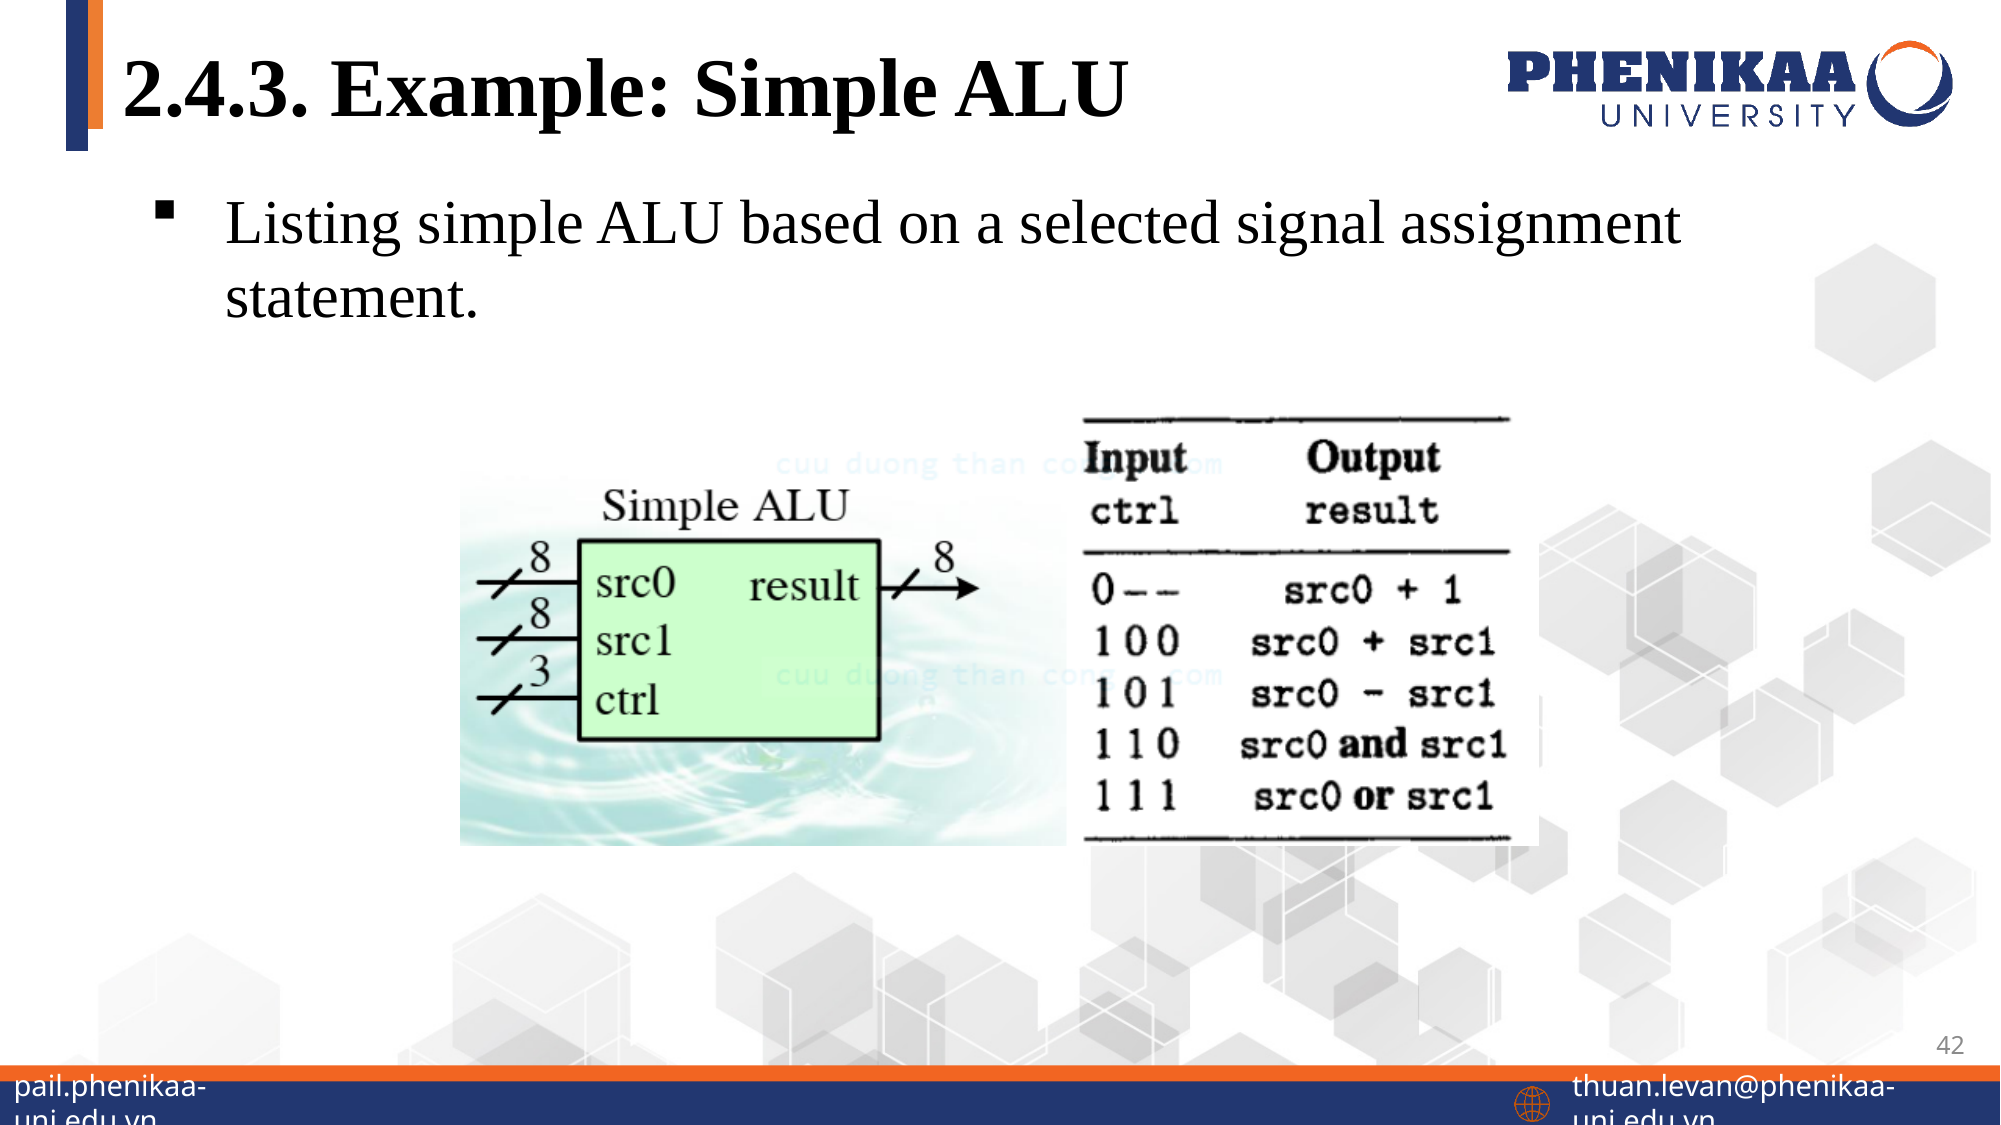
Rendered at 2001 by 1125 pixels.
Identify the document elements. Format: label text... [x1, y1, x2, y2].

picture [0, 0, 2000, 1065]
slide_number 42 [1529, 1016, 1980, 1077]
text_box Listing simple ALU based on a selected signal assignment statement. [135, 173, 1933, 338]
title 2.4.3. Example: Simple ALU [107, 37, 1948, 128]
